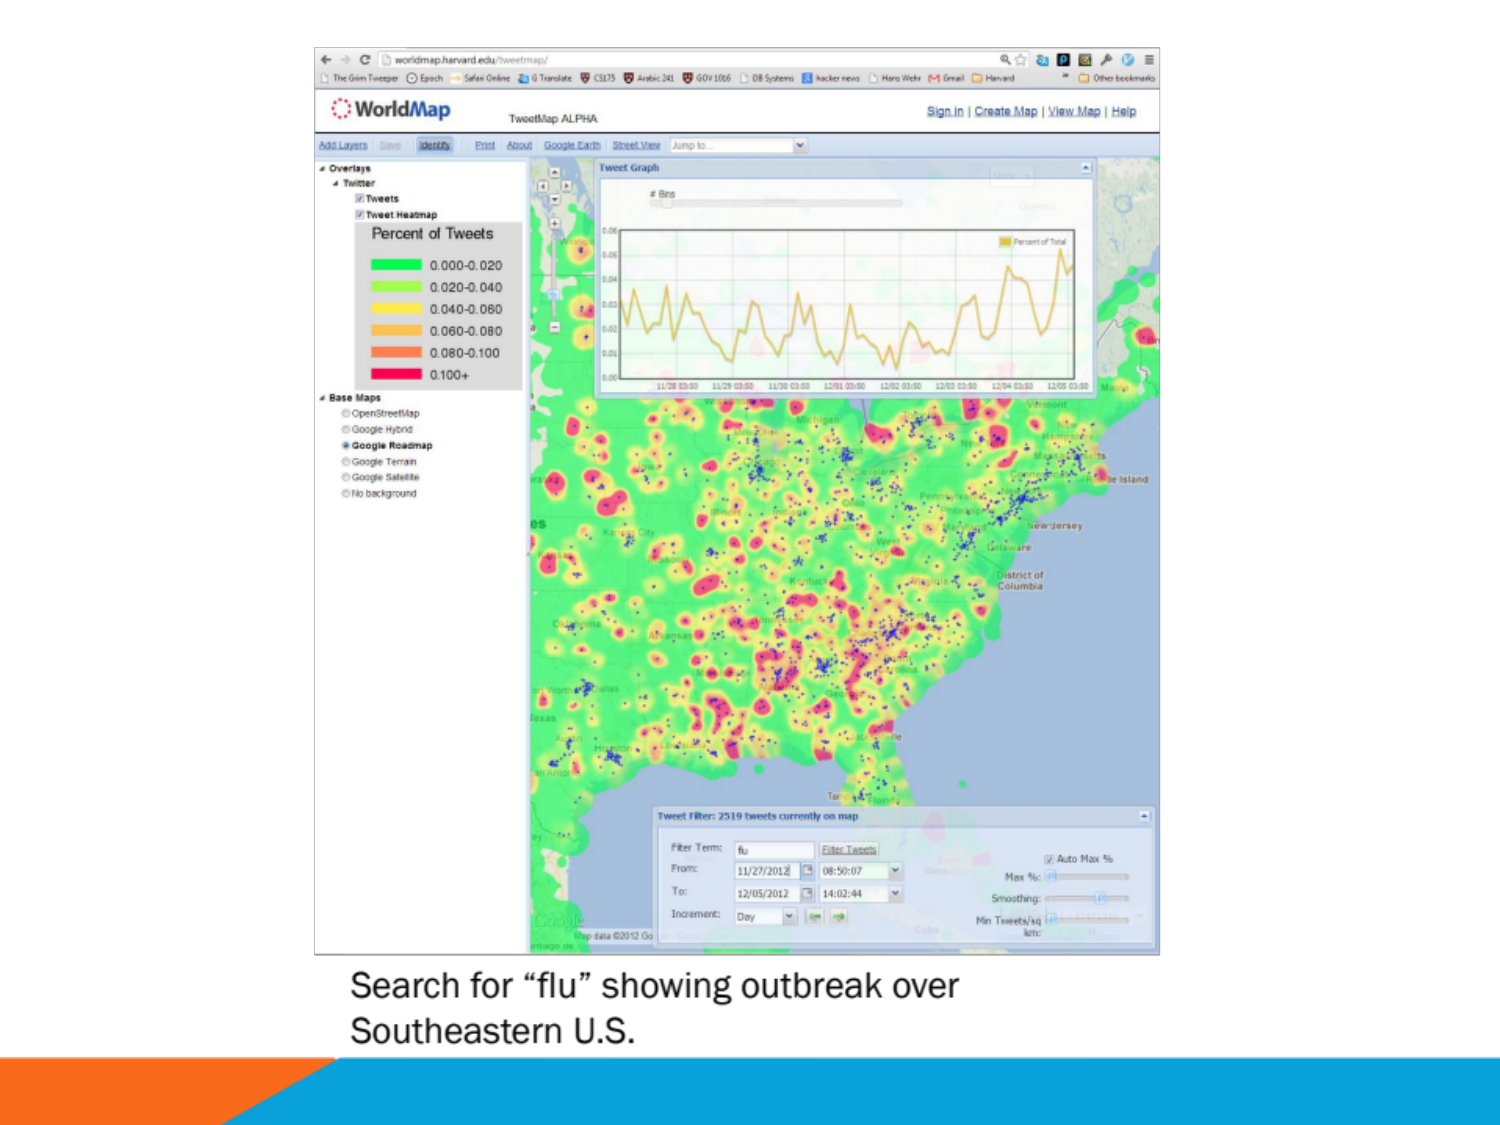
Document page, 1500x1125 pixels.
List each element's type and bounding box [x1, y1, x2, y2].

list [0, 0, 1500, 1125]
